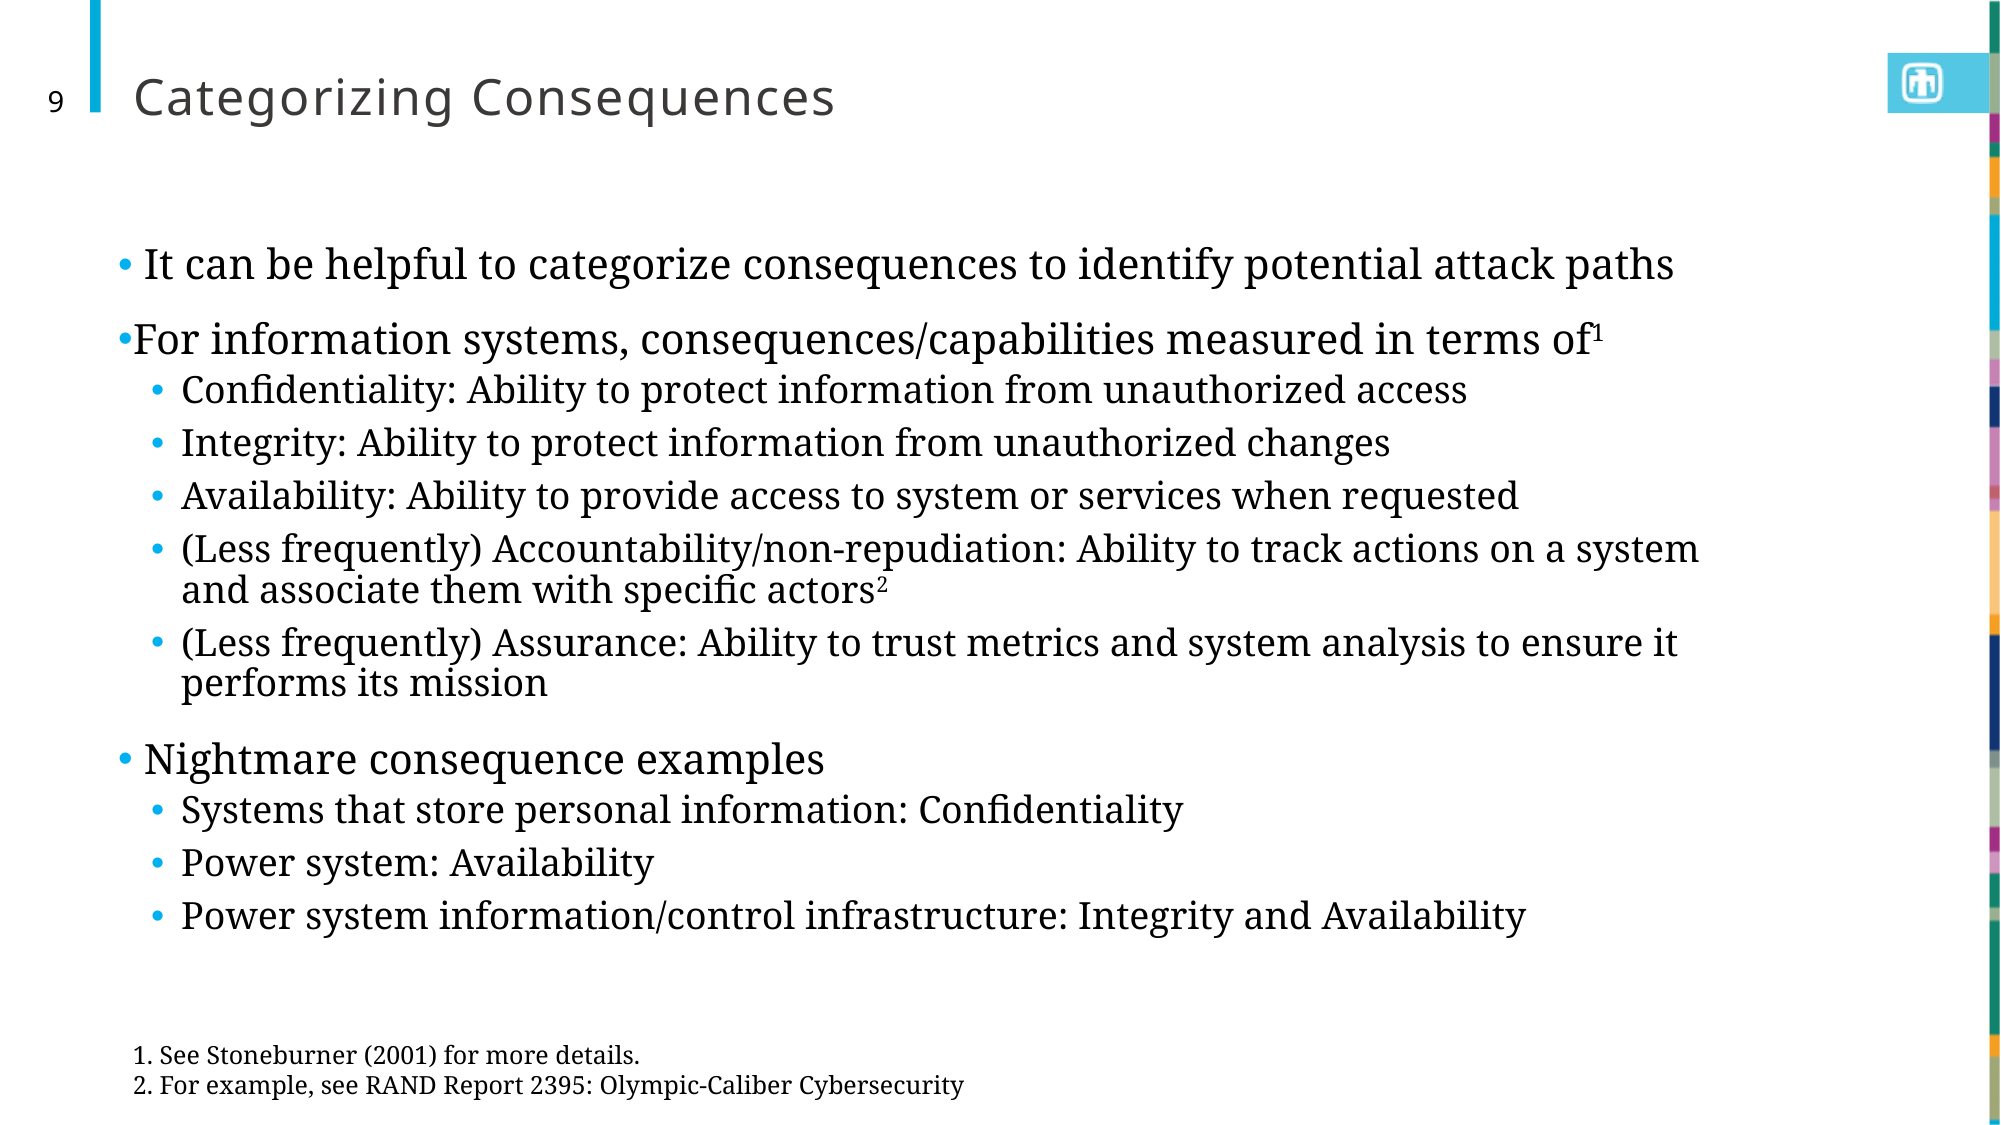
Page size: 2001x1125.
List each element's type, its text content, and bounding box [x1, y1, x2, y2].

text_box 1. See Stoneburner (2001) for more details. 2. For example, see RAND Report 2395: Olympic-Caliber Cybersecurity [118, 1032, 1421, 1107]
title Categorizing Consequences [118, 39, 1769, 133]
list It can be helpful to categorize consequences to identify potential attack paths For information systems, consequences/capabilities measured in terms of1 Confidentiality: Ability to protect information from unauthorized access Integrity: Ability to protect information from unauthorized changes Availability: Ability to provide access to system or services when requested (Less frequently) Accountability/non-repudiation: Ability to track actions on a system and associate them with specific actors2 (Less frequently) Assurance: Ability to trust metrics and system analysis to ensure it performs its mission Nightmare consequence examples Systems that store personal information: Confidentiality Power system: Availability Power system information/control infrastructure: Integrity and Availability [118, 236, 1769, 971]
picture [1901, 62, 1944, 104]
picture [1990, 1, 1999, 215]
picture [1990, 330, 1999, 1120]
slide_number 9 [10, 73, 80, 133]
